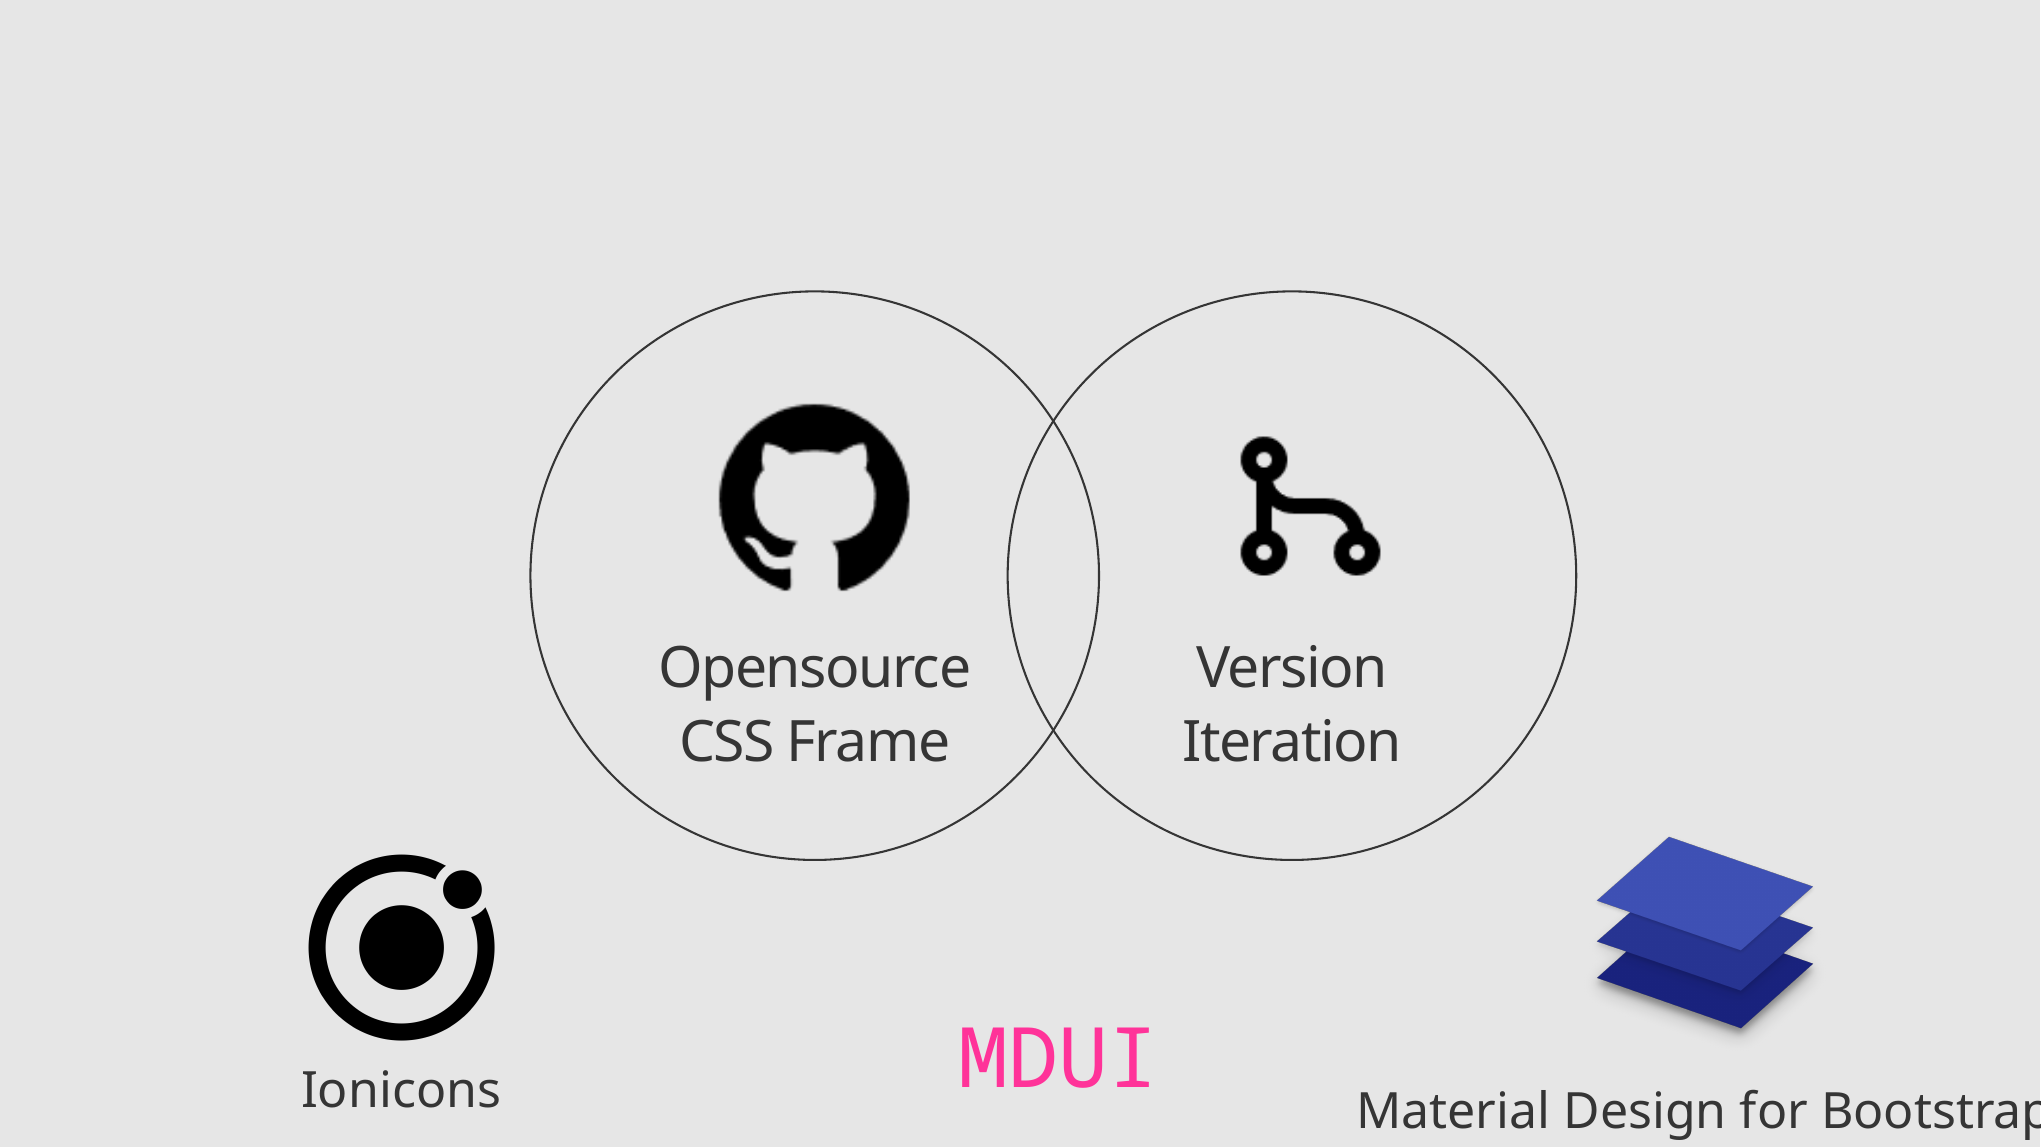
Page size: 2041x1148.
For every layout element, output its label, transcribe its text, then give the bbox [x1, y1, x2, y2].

text_box [529, 290, 1053, 792]
picture [287, 833, 516, 1062]
text_box Ionicons [271, 1039, 532, 1142]
picture [1576, 833, 1834, 1062]
text_box Opensource CSS Frame [628, 614, 1001, 797]
picture [1218, 413, 1404, 600]
text_box [635, 797, 995, 861]
picture [700, 386, 929, 615]
text_box MDUI [928, 992, 1193, 1130]
text_box Version Iteration [1152, 614, 1432, 797]
text_box [1006, 290, 1578, 861]
text_box Material Design for Bootstrap [1326, 1061, 2041, 1148]
